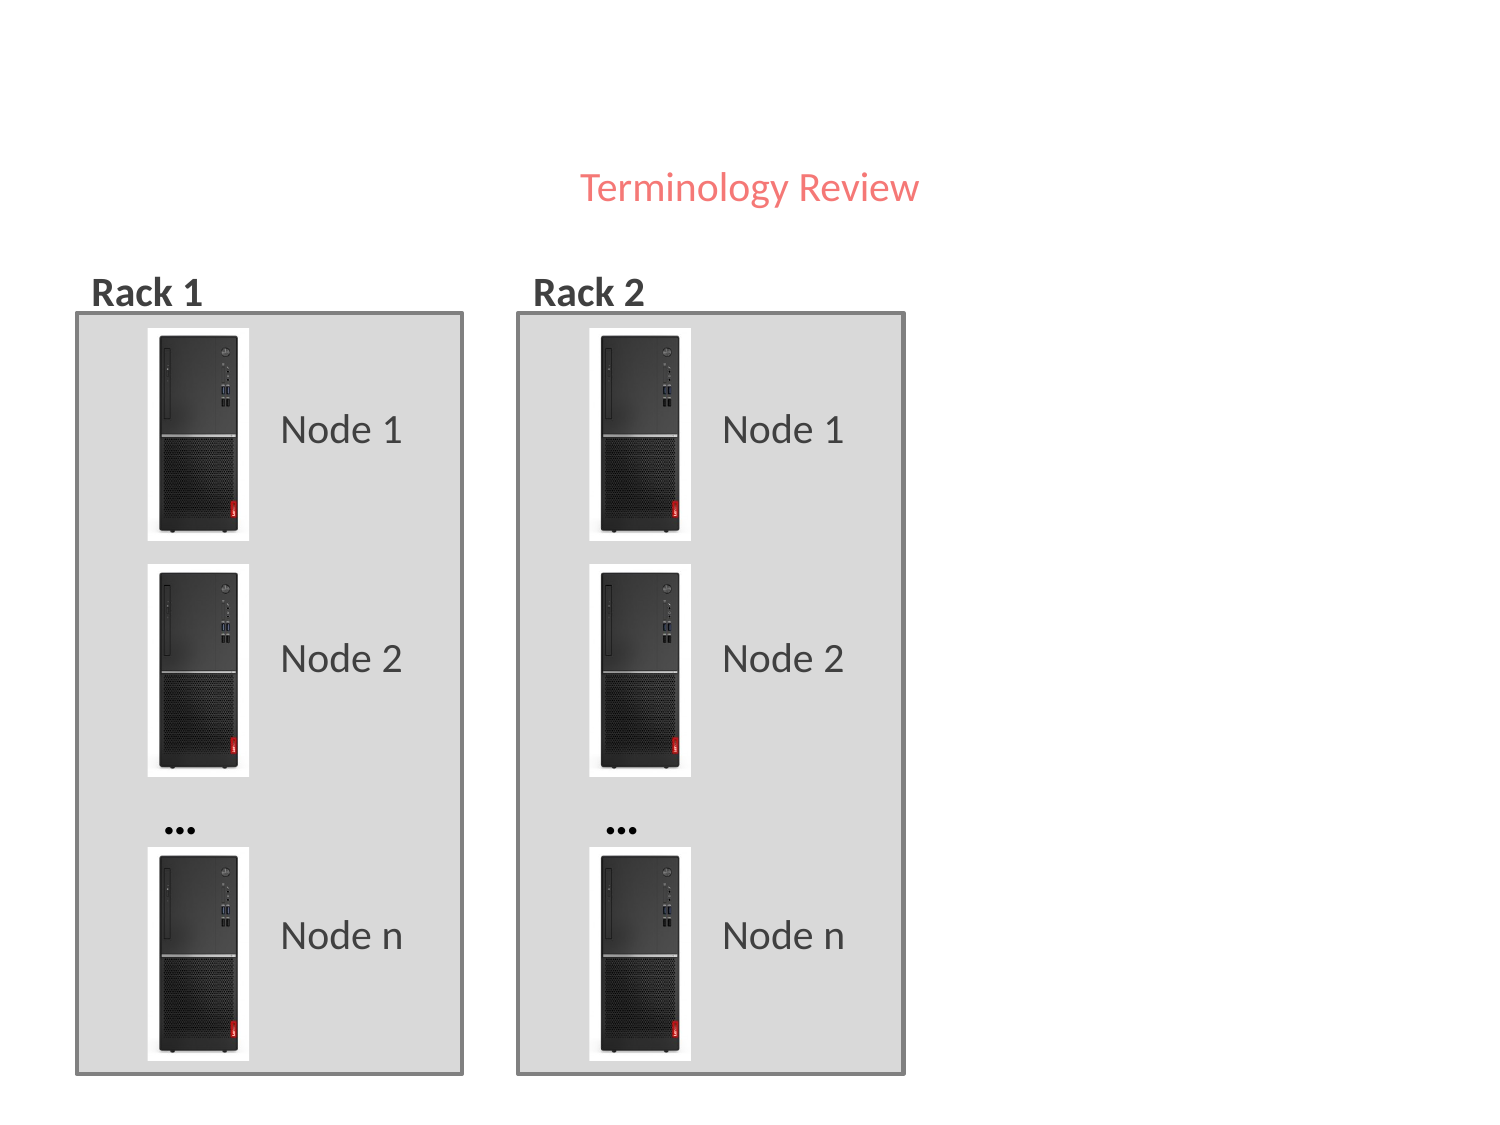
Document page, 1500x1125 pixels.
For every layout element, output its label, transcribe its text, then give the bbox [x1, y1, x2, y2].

text_box Node n [265, 900, 462, 966]
title Terminology Review [75, 125, 1425, 244]
text_box … [147, 785, 250, 847]
text_box Node 1 [707, 394, 904, 459]
picture [588, 847, 692, 1061]
text_box Node 2 [707, 623, 904, 689]
text_box Rack 1 [76, 257, 273, 322]
text_box Node 2 [265, 623, 462, 689]
picture [147, 327, 250, 541]
text_box [516, 311, 906, 1076]
text_box [75, 311, 464, 1076]
text_box Node 1 [265, 394, 462, 459]
text_box Node n [707, 900, 904, 966]
text_box Rack 2 [518, 257, 715, 322]
picture [588, 564, 692, 778]
text_box … [589, 784, 691, 847]
picture [147, 564, 250, 778]
picture [588, 327, 692, 541]
picture [147, 847, 250, 1061]
